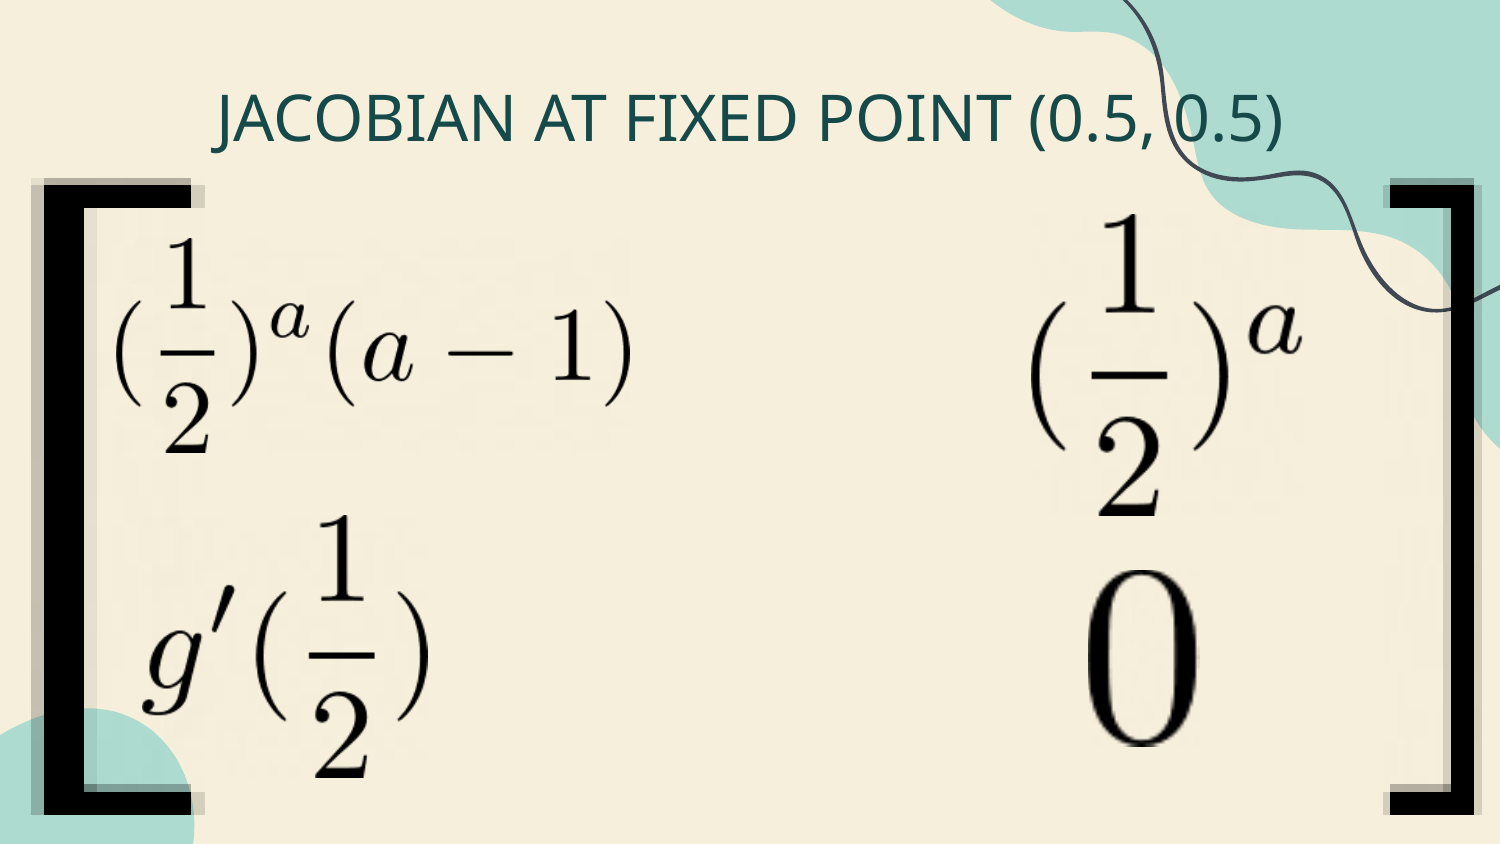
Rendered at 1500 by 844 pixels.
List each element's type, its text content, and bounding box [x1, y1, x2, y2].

picture [1030, 213, 1304, 516]
picture [1087, 570, 1200, 748]
picture [1382, 177, 1482, 815]
title JACOBIAN AT FIXED POINT (0.5, 0.5) [116, 77, 1383, 152]
picture [31, 177, 630, 815]
